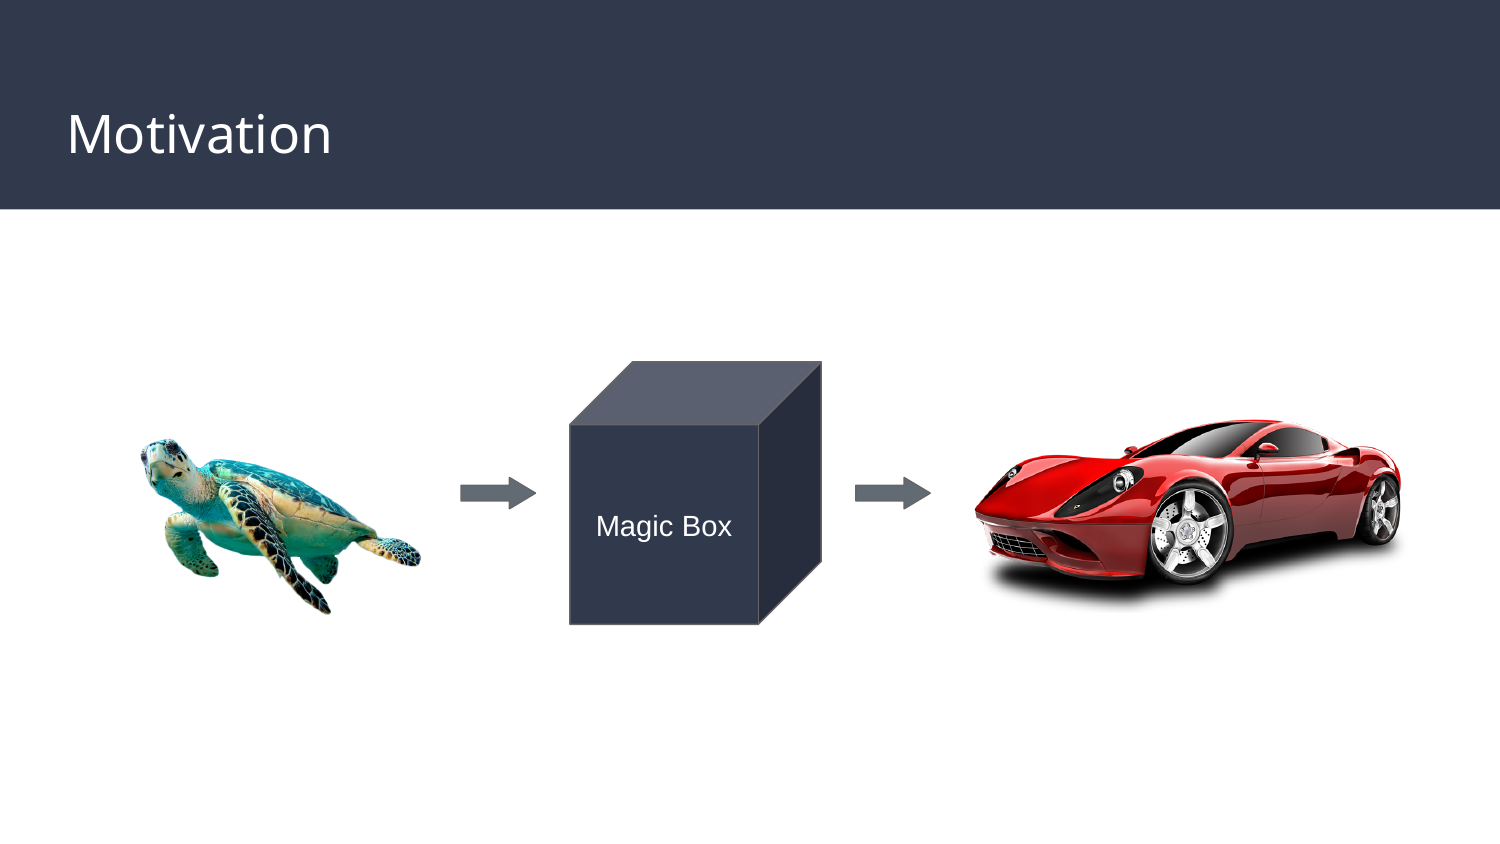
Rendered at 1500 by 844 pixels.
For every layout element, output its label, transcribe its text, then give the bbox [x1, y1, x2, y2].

text_box [855, 477, 931, 509]
text_box [461, 477, 536, 509]
picture [964, 350, 1415, 613]
picture [116, 395, 445, 659]
title Motivation [51, 82, 1449, 185]
text_box Magic Box [569, 361, 822, 625]
